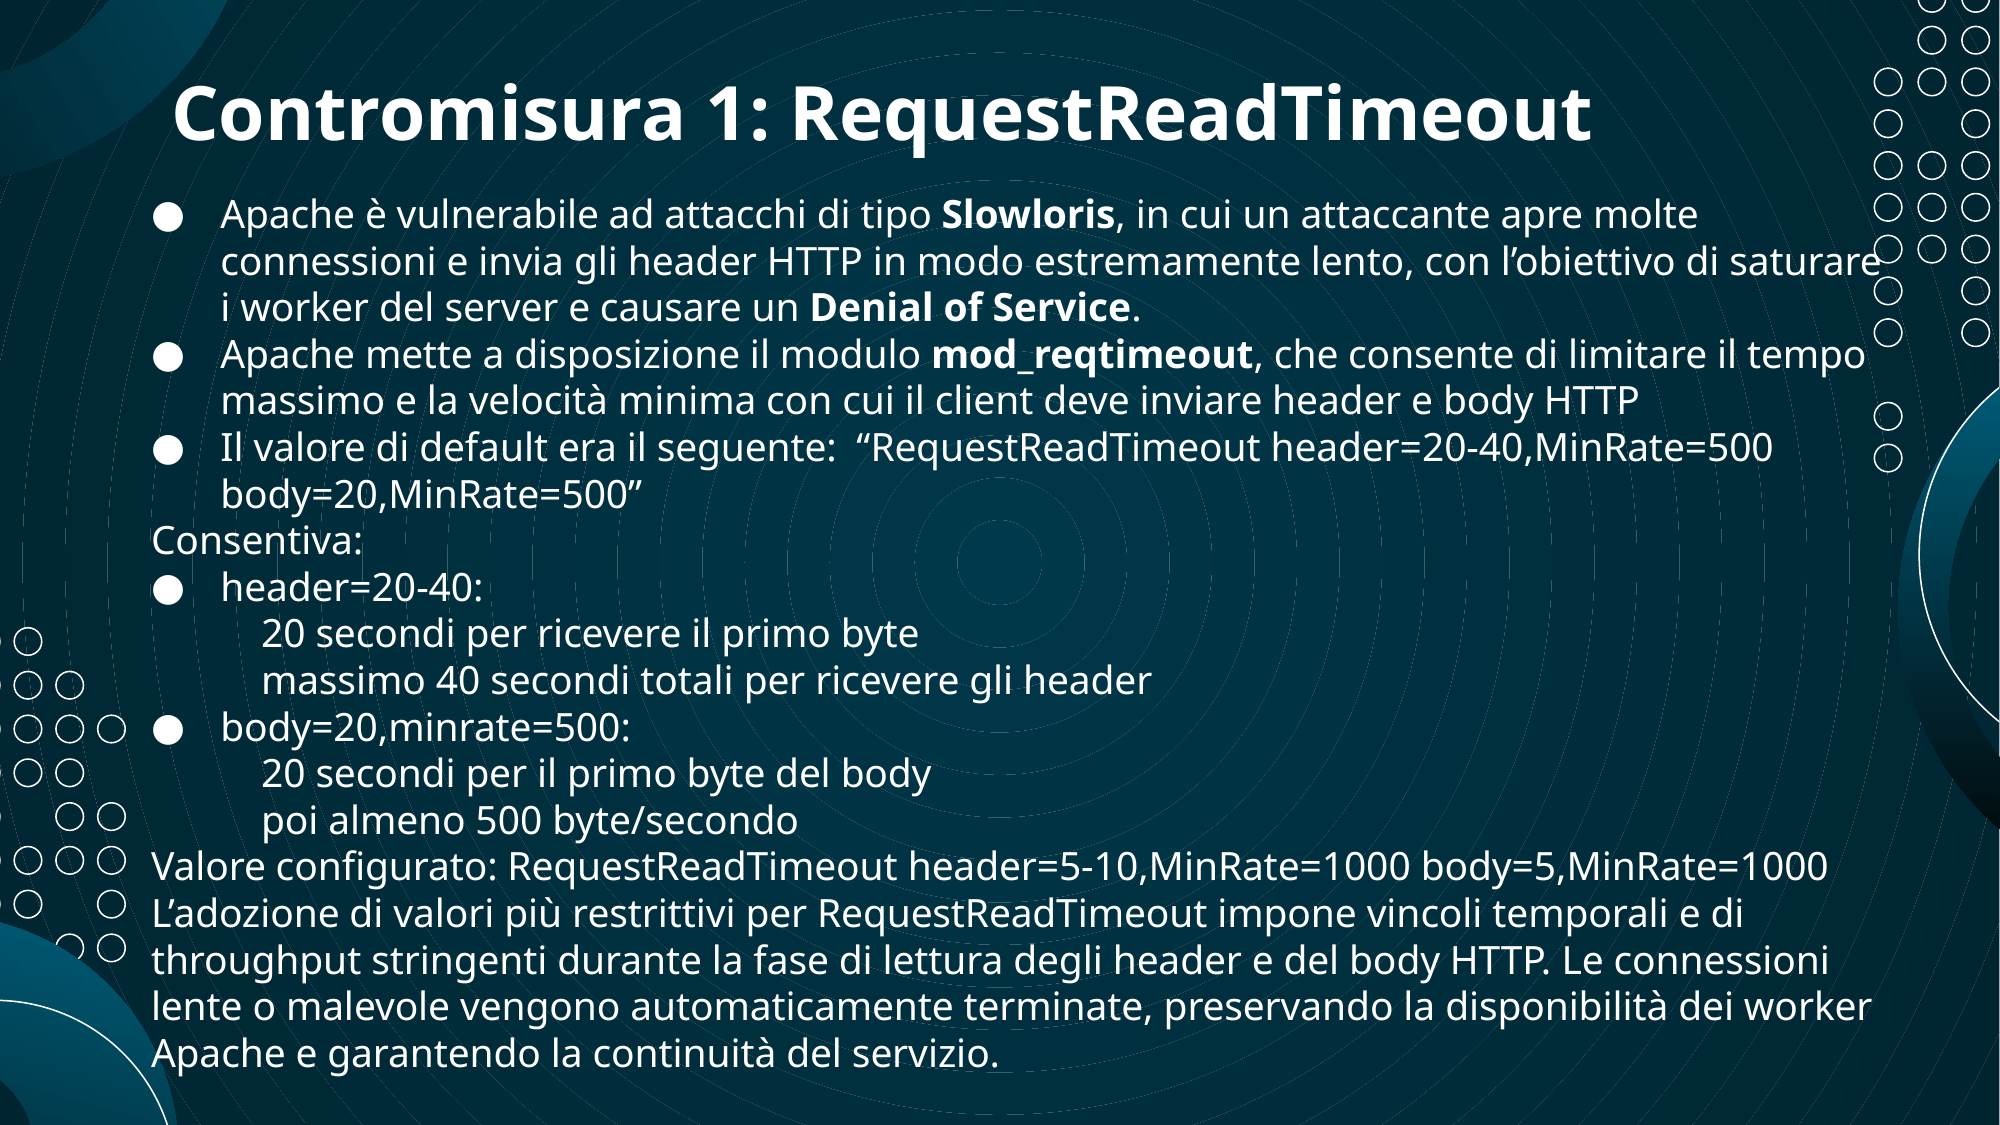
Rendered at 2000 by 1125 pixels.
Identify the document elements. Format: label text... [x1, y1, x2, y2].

list Apache è vulnerabile ad attacchi di tipo Slowloris, in cui un attaccante apre molte connessioni e invia gli header HTTP in modo estremamente lento, con l’obiettivo di saturare i worker del server e causare un Denial of Service. Apache mette a disposizione il modulo mod_reqtimeout, che consente di limitare il tempo massimo e la velocità minima con cui il client deve inviare header e body HTTP Il valore di default era il seguente: “RequestReadTimeout header=20-40,MinRate=500 body=20,MinRate=500” Consentiva: header=20-40: 20 secondi per ricevere il primo byte massimo 40 secondi totali per ricevere gli header body=20,minrate=500: 20 secondi per il primo byte del body poi almeno 500 byte/secondo Valore configurato: RequestReadTimeout header=5-10,MinRate=1000 body=5,MinRate=1000 L’adozione di valori più restrittivi per RequestReadTimeout impone vincoli temporali e di throughput stringenti durante la fase di lettura degli header e del body HTTP. Le connessioni lente o malevole vengono automaticamente terminate, preservando la disponibilità dei worker Apache e garantendo la continuità del servizio. [105, 174, 1906, 1075]
title Contromisura 1: RequestReadTimeout [155, 50, 1844, 174]
